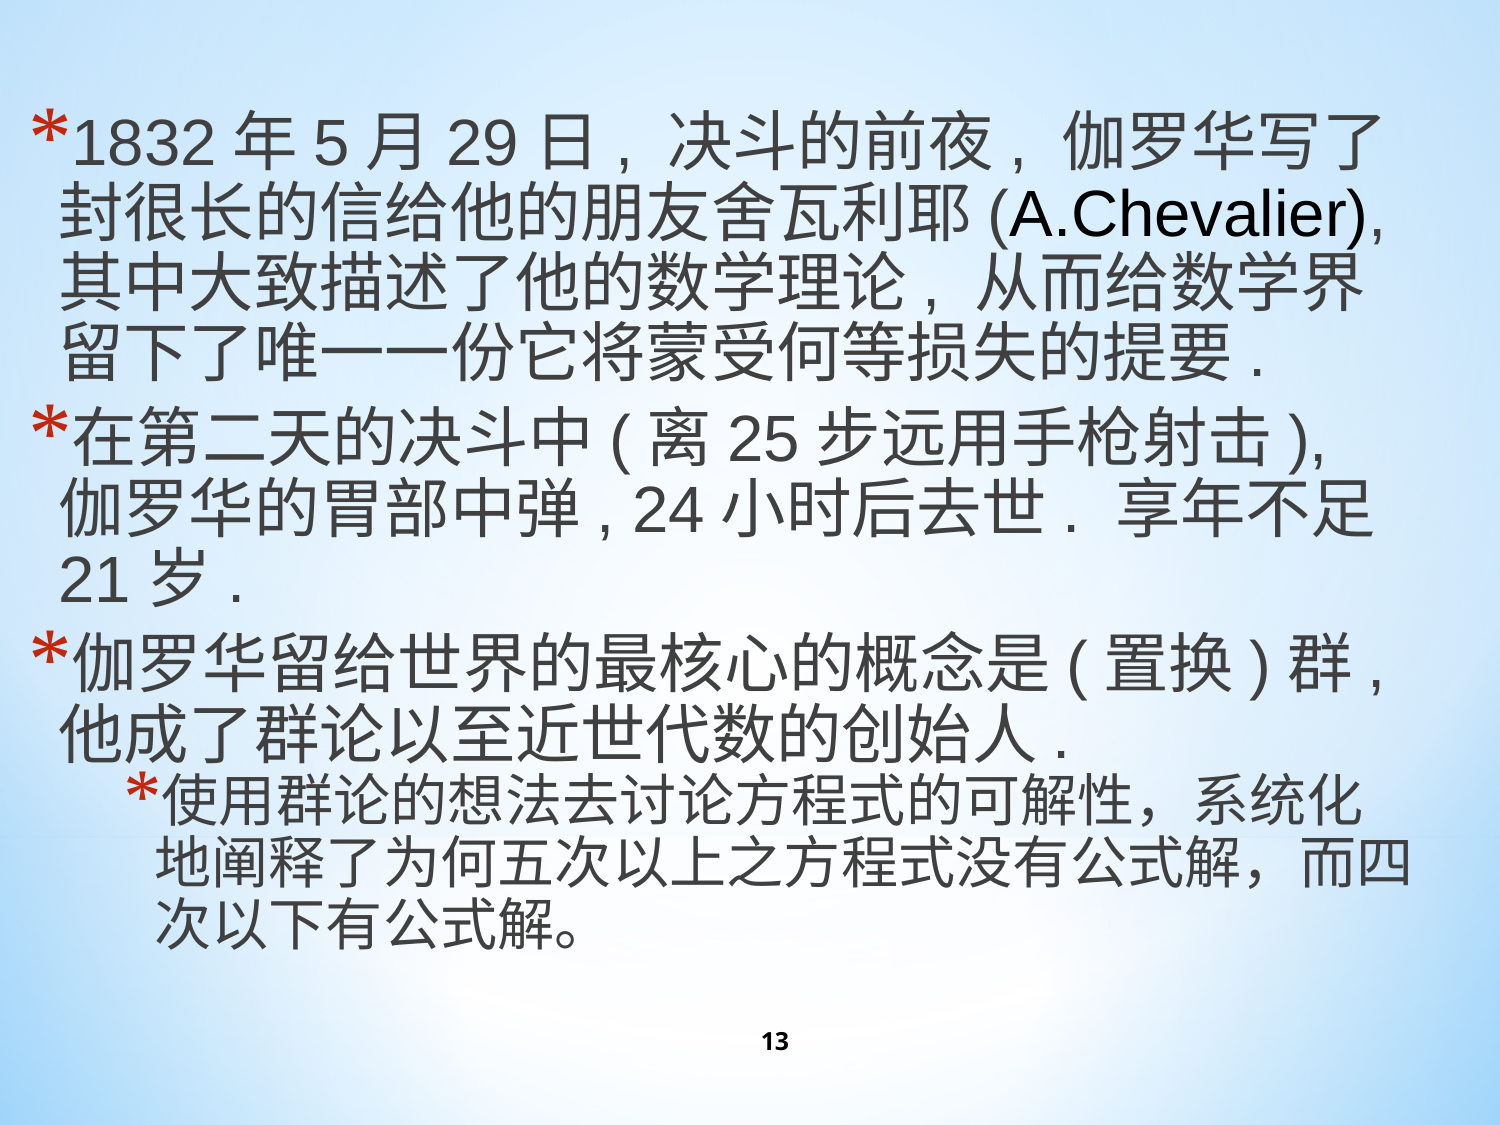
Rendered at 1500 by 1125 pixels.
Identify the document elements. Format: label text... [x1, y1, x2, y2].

picture [0, 0, 1500, 1125]
list 1832年5月29日, 决斗的前夜, 伽罗华写了封很长的信给他的朋友舍瓦利耶(A.Chevalier), 其中大致描述了他的数学理论, 从而给数学界留下了唯一一份它将蒙受何等损失的提要. 在第二天的决斗中(离25步远用手枪射击), 伽罗华的胃部中弹, 24小时后去世. 享年不足21岁. 伽罗华留给世界的最核心的概念是(置换)群, 他成了群论以至近世代数的创始人. 使用群论的想法去讨论方程式的可解性，系统化地阐释了为何五次以上之方程式没有公式解，而四次以下有公式解。 [13, 101, 1424, 1060]
slide_number 13 [751, 1060, 799, 1066]
